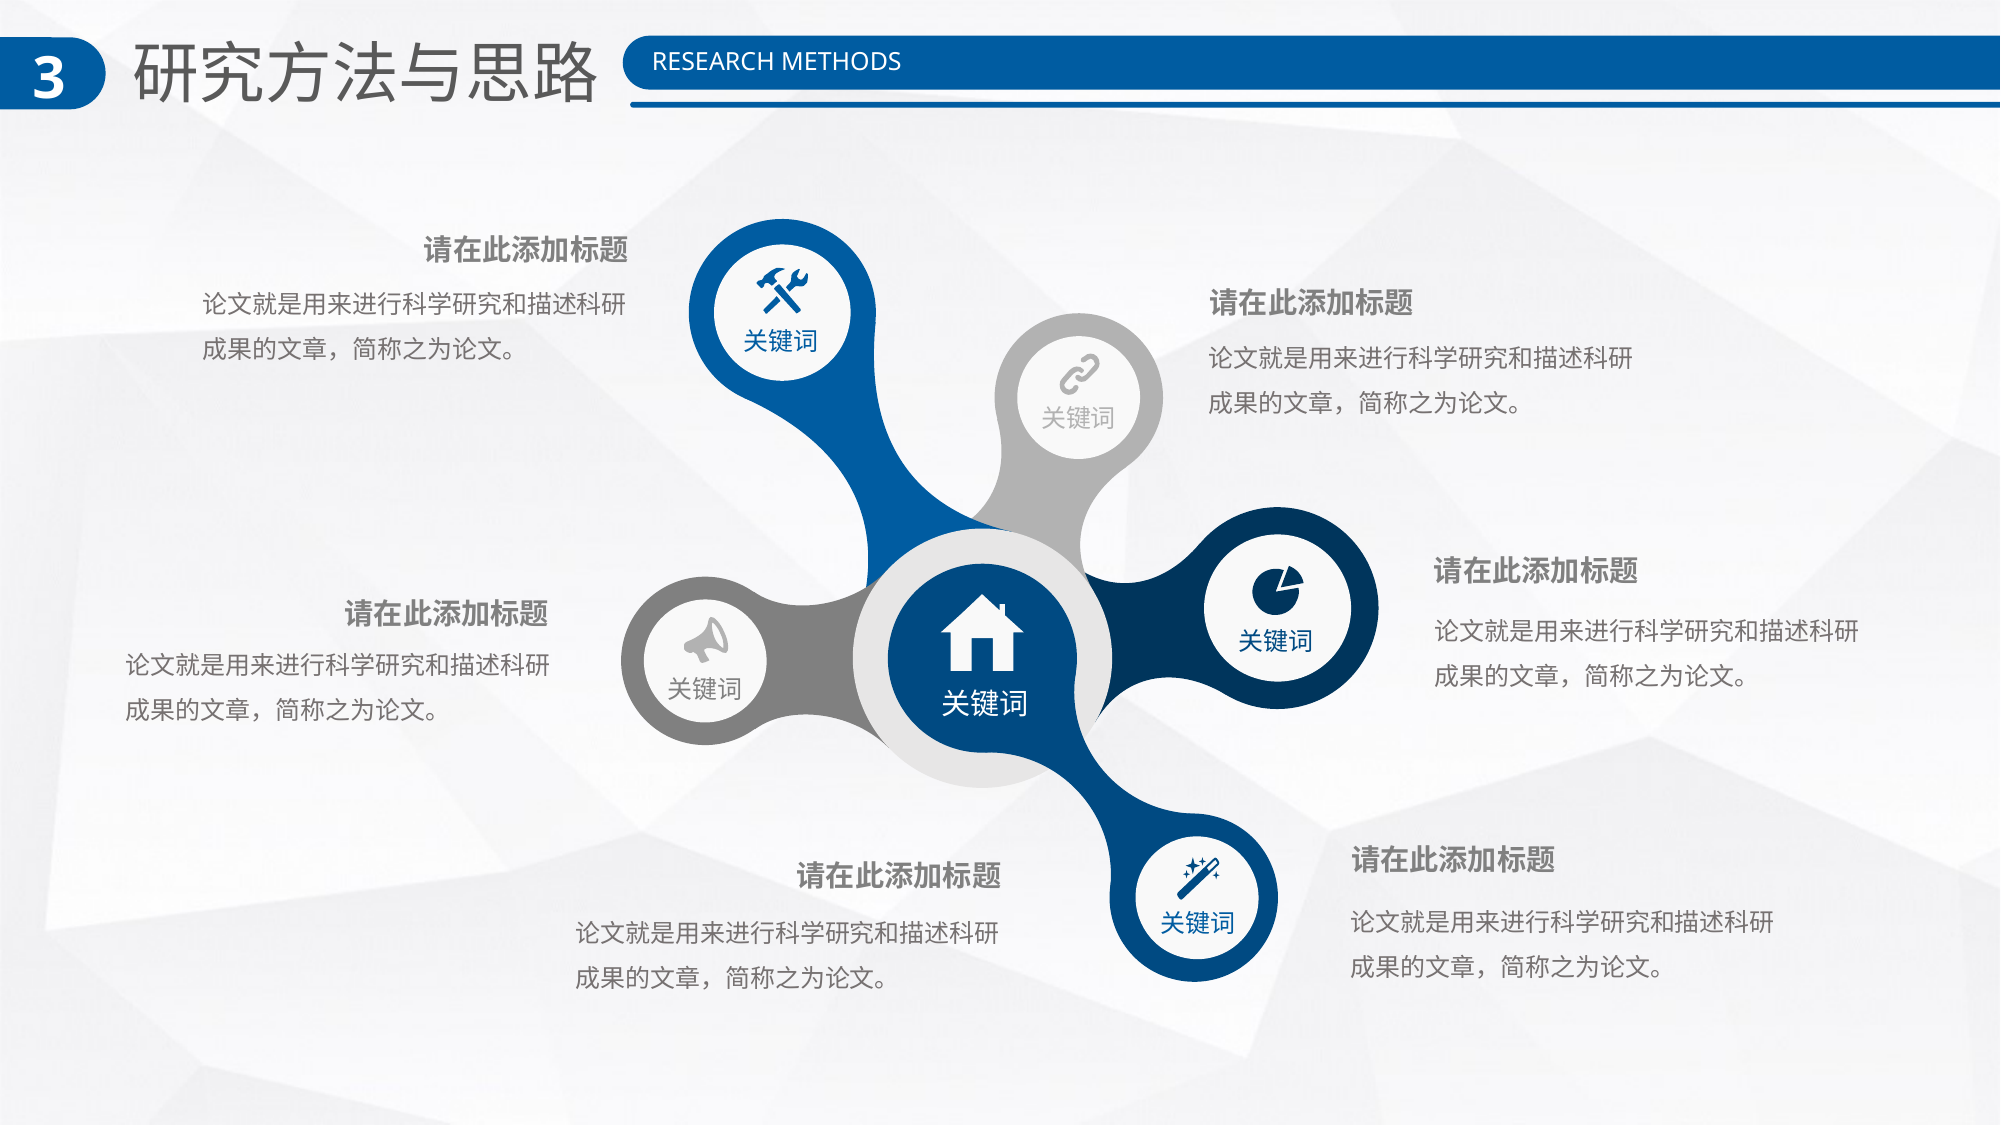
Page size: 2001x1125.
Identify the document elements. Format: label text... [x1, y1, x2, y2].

picture [0, 0, 2001, 1125]
text_box 研究方法与思路 [116, 23, 615, 119]
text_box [0, 33, 106, 119]
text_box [187, 224, 658, 368]
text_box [1193, 276, 1665, 422]
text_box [611, 208, 1390, 992]
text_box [1418, 544, 1890, 695]
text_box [622, 35, 2000, 108]
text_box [110, 587, 581, 728]
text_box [1335, 833, 1806, 986]
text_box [560, 850, 1031, 996]
